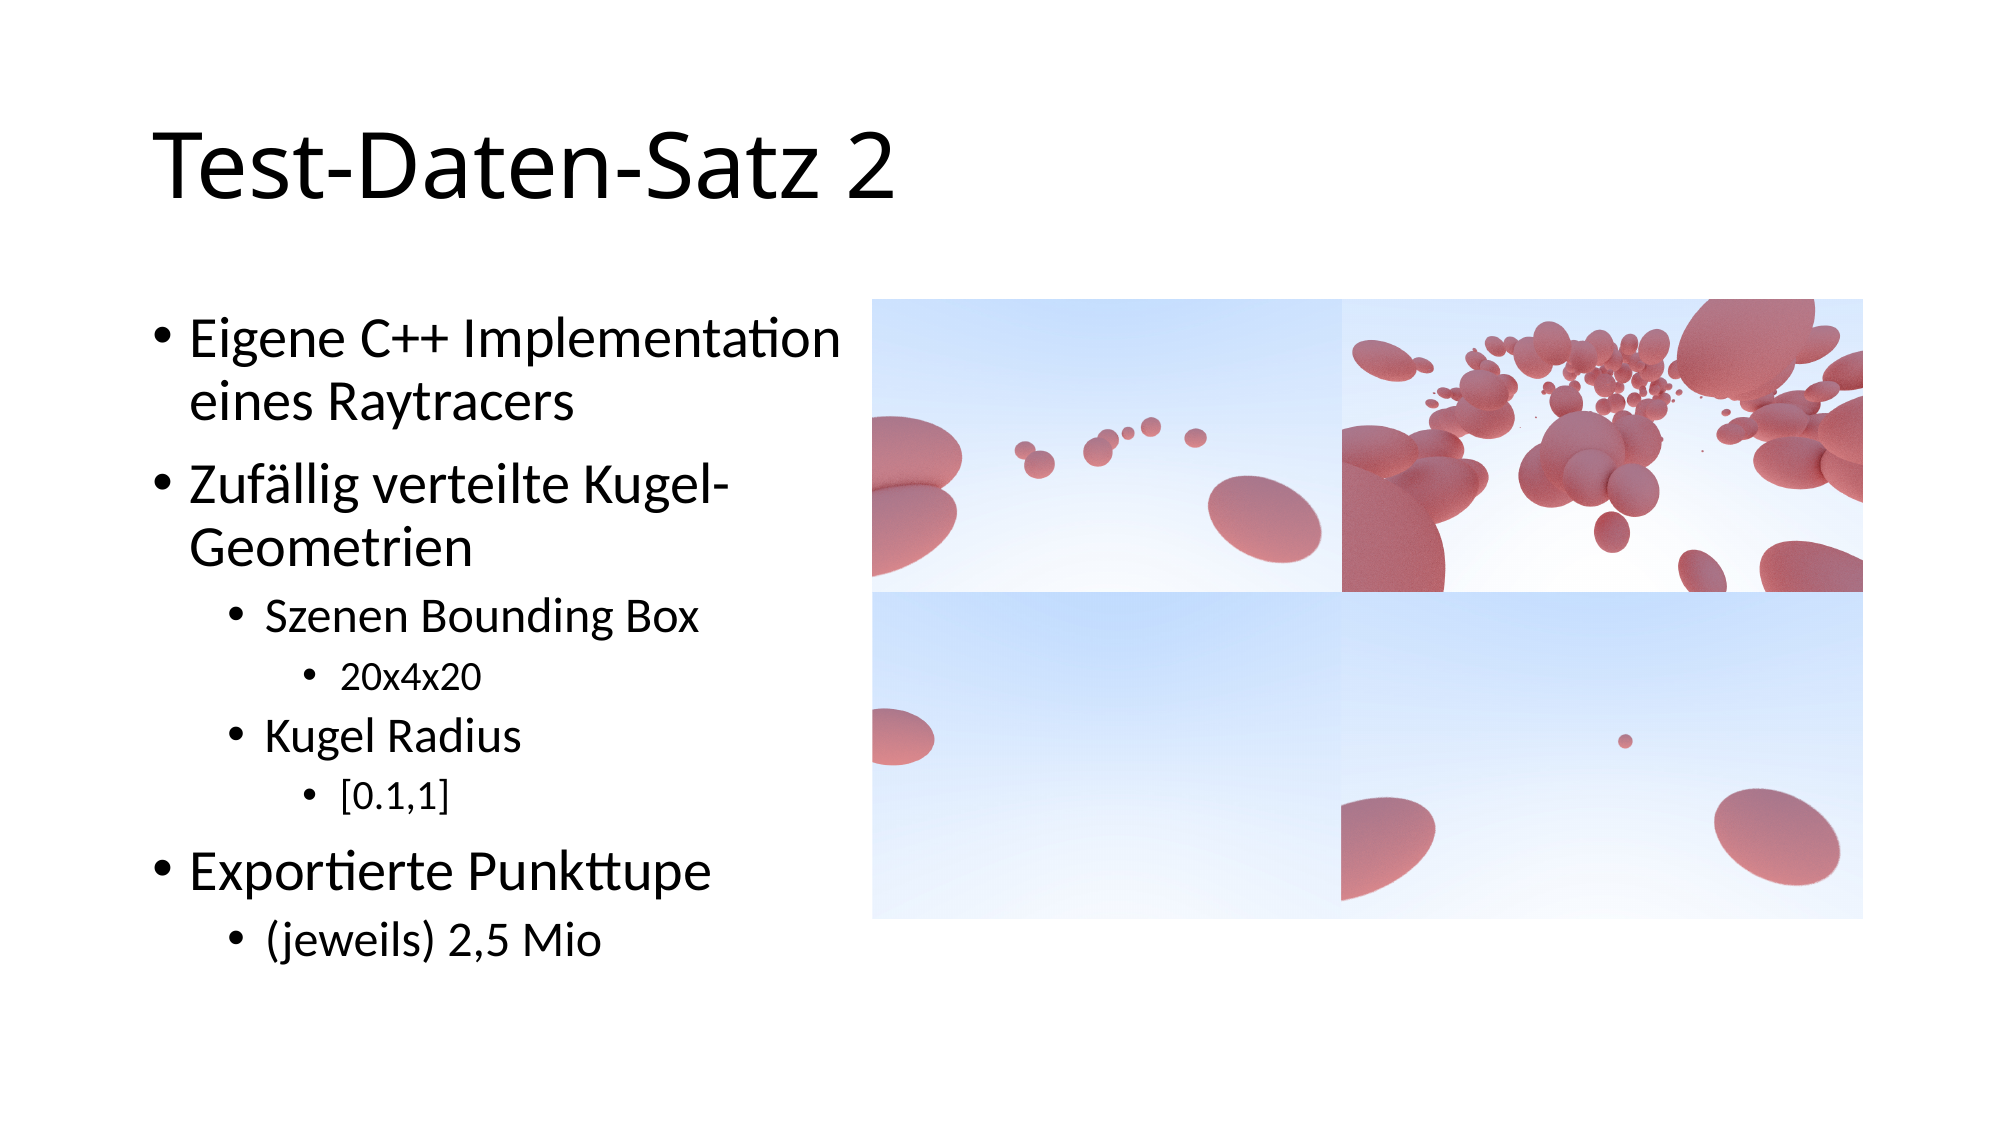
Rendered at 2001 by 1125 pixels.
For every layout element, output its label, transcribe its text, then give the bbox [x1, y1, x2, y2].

list Eigene C++ Implementation eines Raytracers Zufällig verteilte Kugel-Geometrien Szenen Bounding Box 20x4x20 Kugel Radius [0.1,1] Exportierte Punkttupe (jeweils) 2,5 Mio [137, 299, 873, 1014]
title Test-Daten-Satz 2 [137, 59, 1863, 278]
picture [872, 299, 1863, 919]
